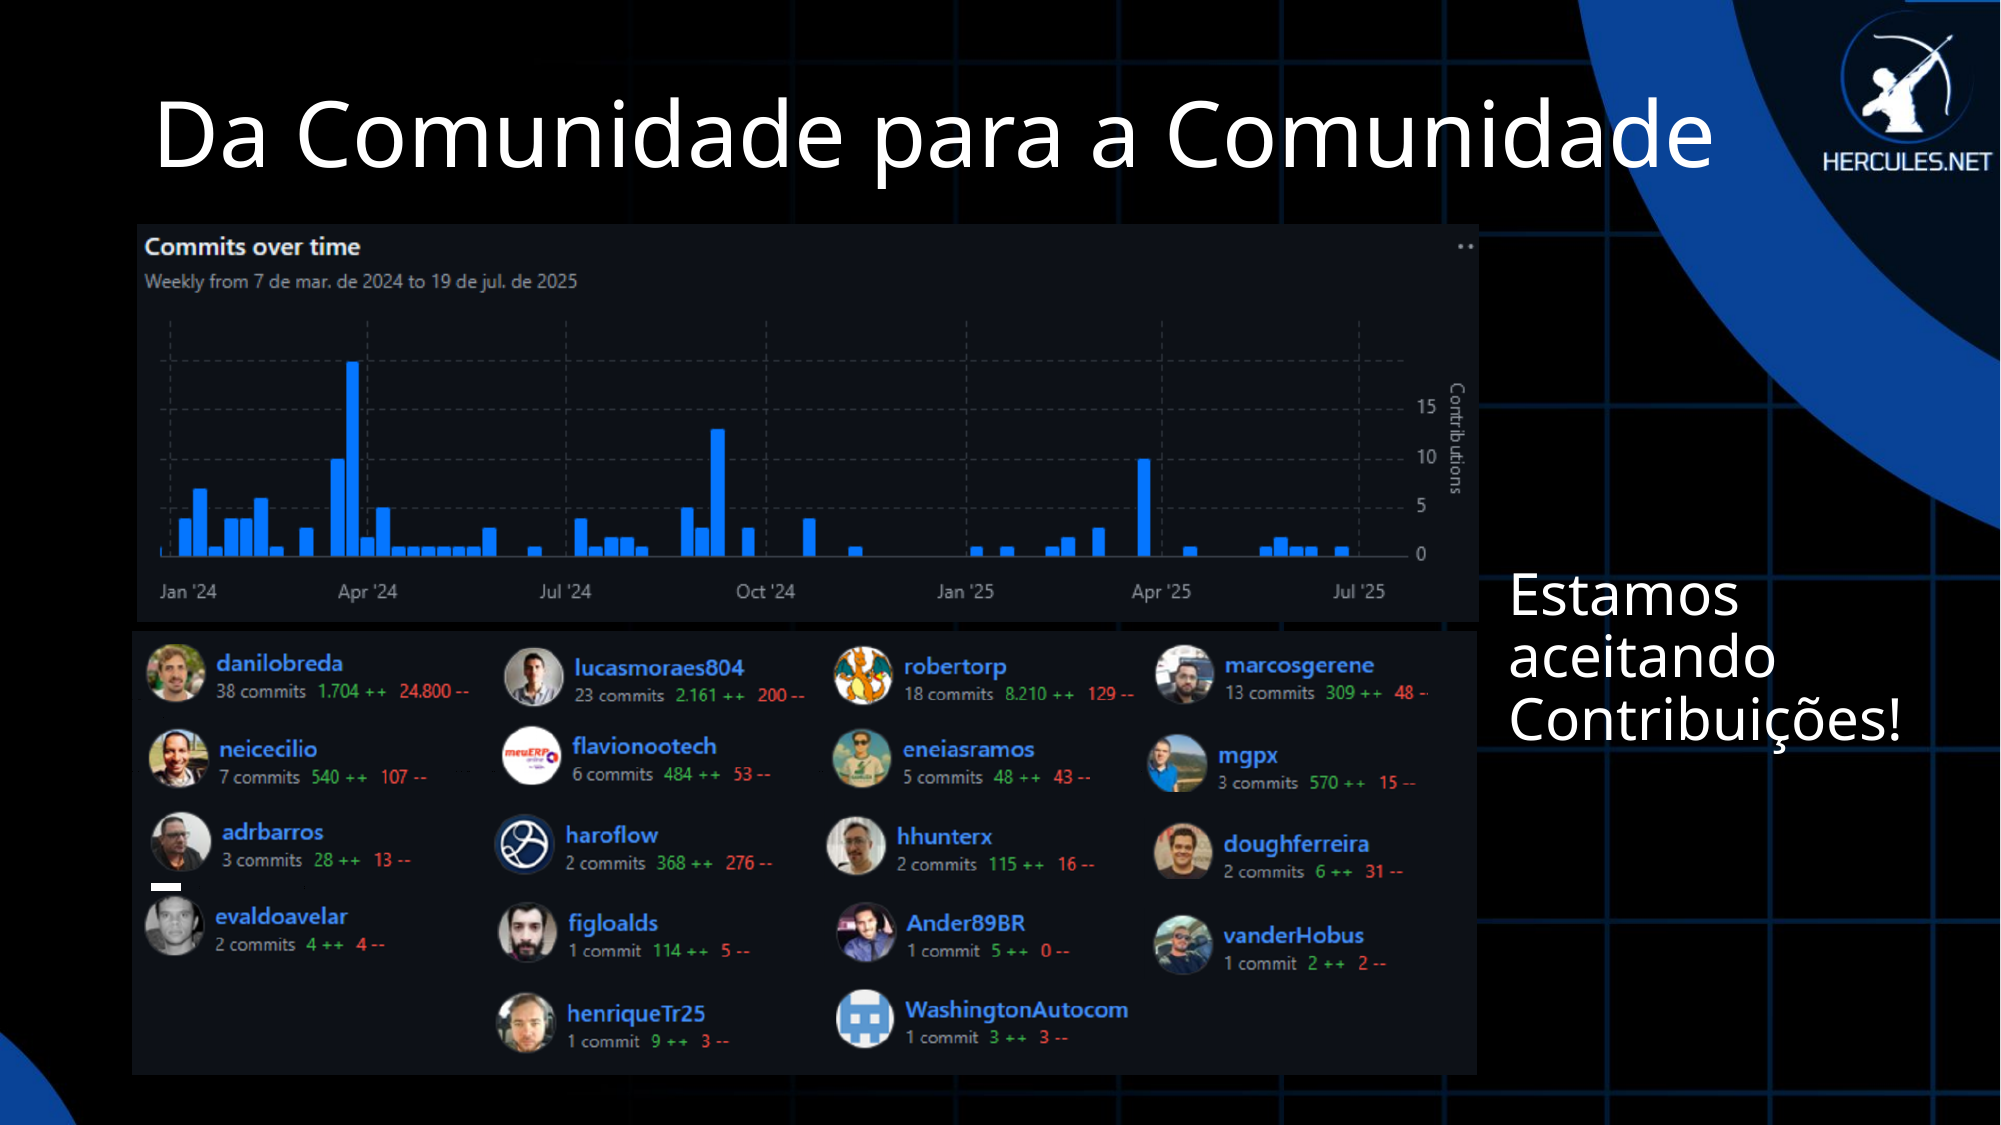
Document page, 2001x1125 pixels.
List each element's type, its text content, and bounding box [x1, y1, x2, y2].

picture [0, 0, 2001, 1125]
text_box Estamos aceitando Contribuições! [1493, 550, 2000, 768]
title Da Comunidade para a Comunidade [137, 29, 1863, 247]
